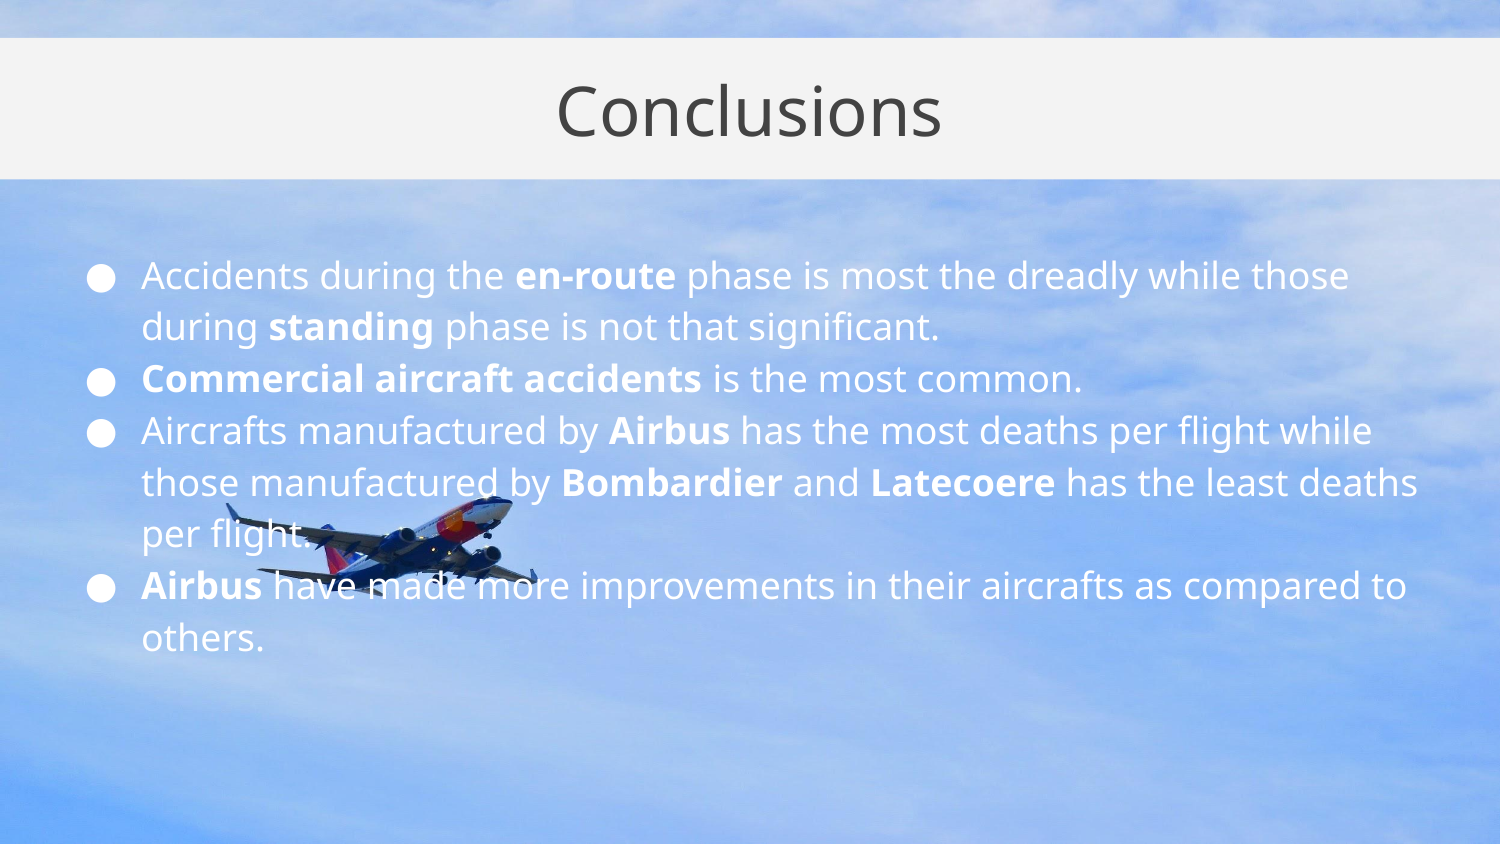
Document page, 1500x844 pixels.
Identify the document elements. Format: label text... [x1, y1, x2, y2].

text_box [0, 37, 1500, 180]
picture [0, 0, 1500, 37]
picture [0, 180, 1500, 844]
title Conclusions [384, 53, 1116, 147]
list Accidents during the en-route phase is most the dreadly while those during standing phase is not that significant. Commercial aircraft accidents is the most common. Aircrafts manufactured by Airbus has the most deaths per flight while those manufactured by Bombardier and Latecoere has the least deaths per flight. Airbus have made more improvements in their aircrafts as compared to others. [51, 229, 1449, 780]
